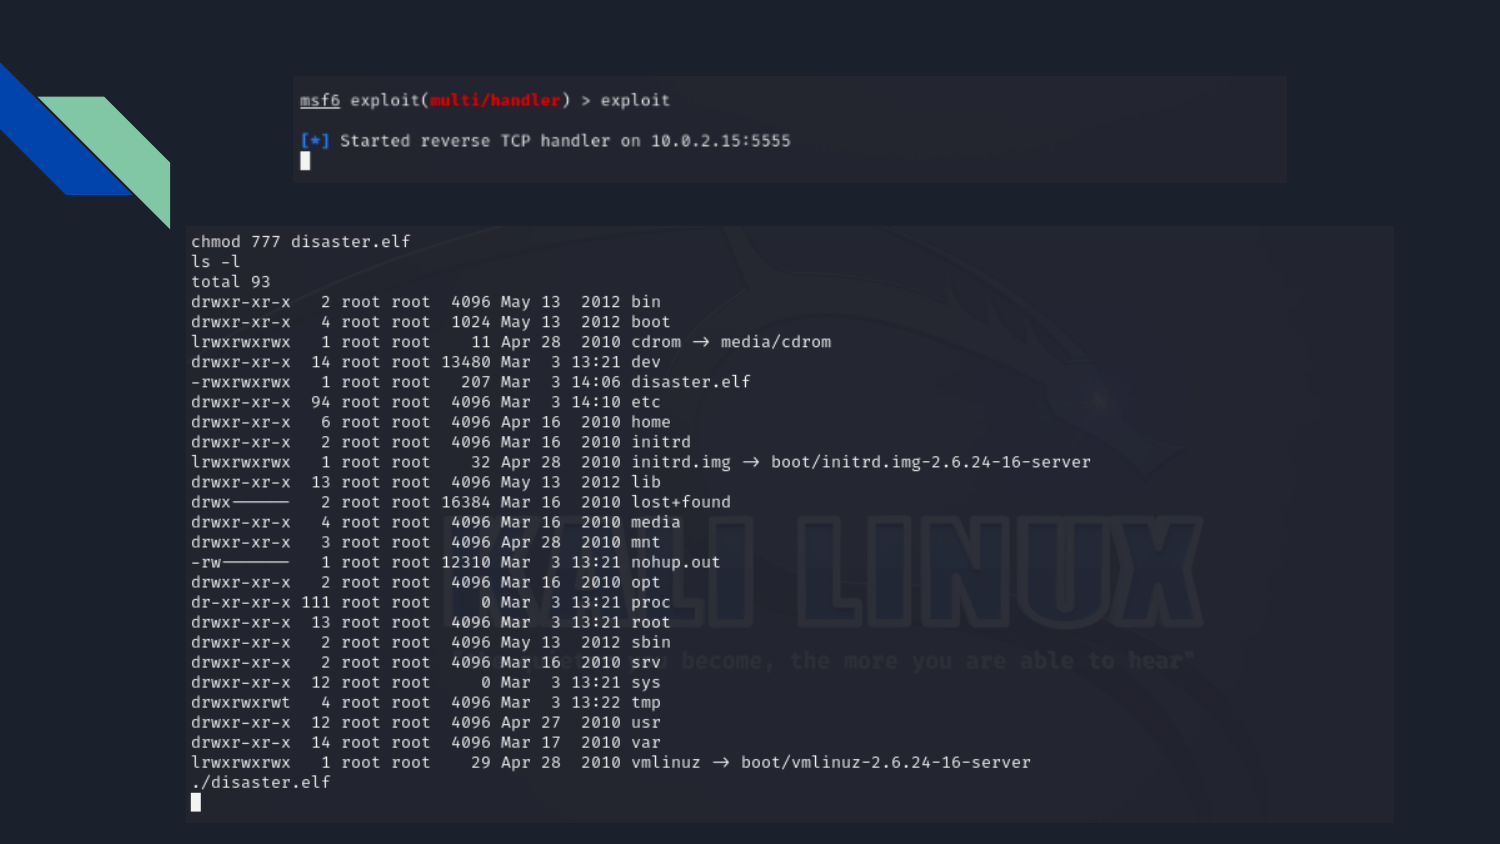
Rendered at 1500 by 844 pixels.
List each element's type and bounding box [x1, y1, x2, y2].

picture [293, 76, 1287, 183]
picture [186, 226, 1395, 823]
